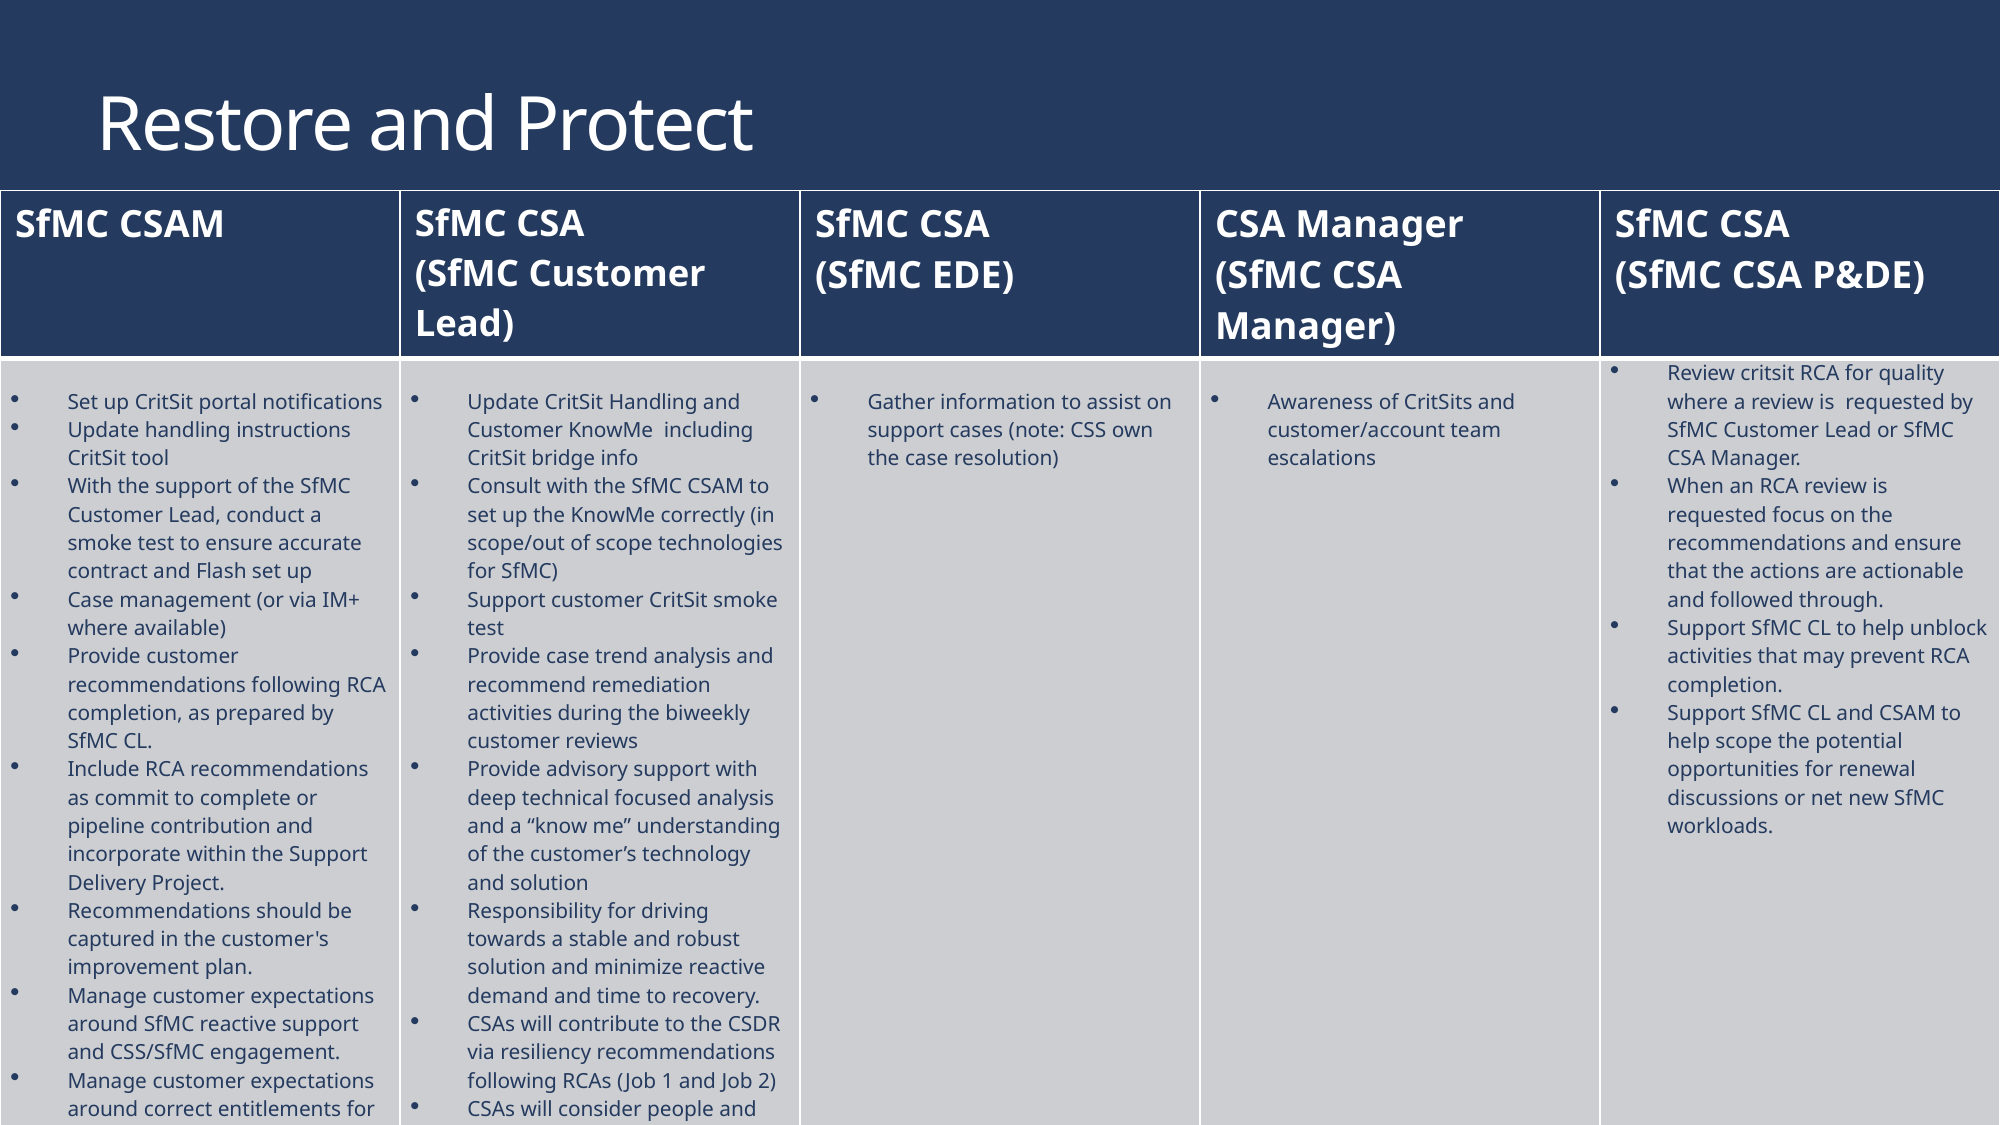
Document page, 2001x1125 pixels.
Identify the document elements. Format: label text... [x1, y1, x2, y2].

table_cell Set up CritSit portal notifications Update handling instructions CritSit tool With the support of the SfMC Customer Lead, conduct a smoke test to ensure accurate contract and Flash set up Case management (or via IM+ where available) Provide customer recommendations following RCA completion, as prepared by SfMC CL. Include RCA recommendations as commit to complete or pipeline contribution and incorporate within the Support Delivery Project. Recommendations should be captured in the customer's improvement plan. Manage customer expectations around SfMC reactive support and CSS/SfMC engagement. Manage customer expectations around correct entitlements for SfMC out-of-scope cases. [1, 361, 399, 1125]
table_header SfMC CSAM [1, 191, 399, 356]
table_header SfMC CSA (SfMC CSA P&DE) [1601, 191, 1999, 356]
table_cell Awareness of CritSits and customer/account team escalations [1201, 361, 1599, 1125]
table_cell Gather information to assist on support cases (note: CSS own the case resolution) [801, 361, 1199, 1125]
title Restore and Protect [96, 75, 1904, 166]
table_header CSA Manager (SfMC CSA Manager) [1201, 191, 1599, 356]
table_cell Review critsit RCA for quality where a review is requested by SfMC Customer Lead or SfMC CSA Manager. When an RCA review is requested focus on the recommendations and ensure that the actions are actionable and followed through. Support SfMC CL to help unblock activities that may prevent RCA completion. Support SfMC CL and CSAM to help scope the potential opportunities for renewal discussions or net new SfMC workloads. [1601, 361, 1999, 1125]
table_header SfMC CSA (SfMC EDE) [801, 191, 1199, 356]
table_header SfMC CSA (SfMC Customer Lead) [401, 191, 799, 356]
table_cell Update CritSit Handling and Customer KnowMe including CritSit bridge info Consult with the SfMC CSAM to set up the KnowMe correctly (in scope/out of scope technologies for SfMC) Support customer CritSit smoke test Provide case trend analysis and recommend remediation activities during the biweekly customer reviews Provide advisory support with deep technical focused analysis and a “know me” understanding of the customer’s technology and solution Responsibility for driving towards a stable and robust solution and minimize reactive demand and time to recovery. CSAs will contribute to the CSDR via resiliency recommendations following RCAs (Job 1 and Job 2) CSAs will consider people and process recommendations Involve SfMC CSA P&DE for review as needed. [401, 361, 799, 1125]
